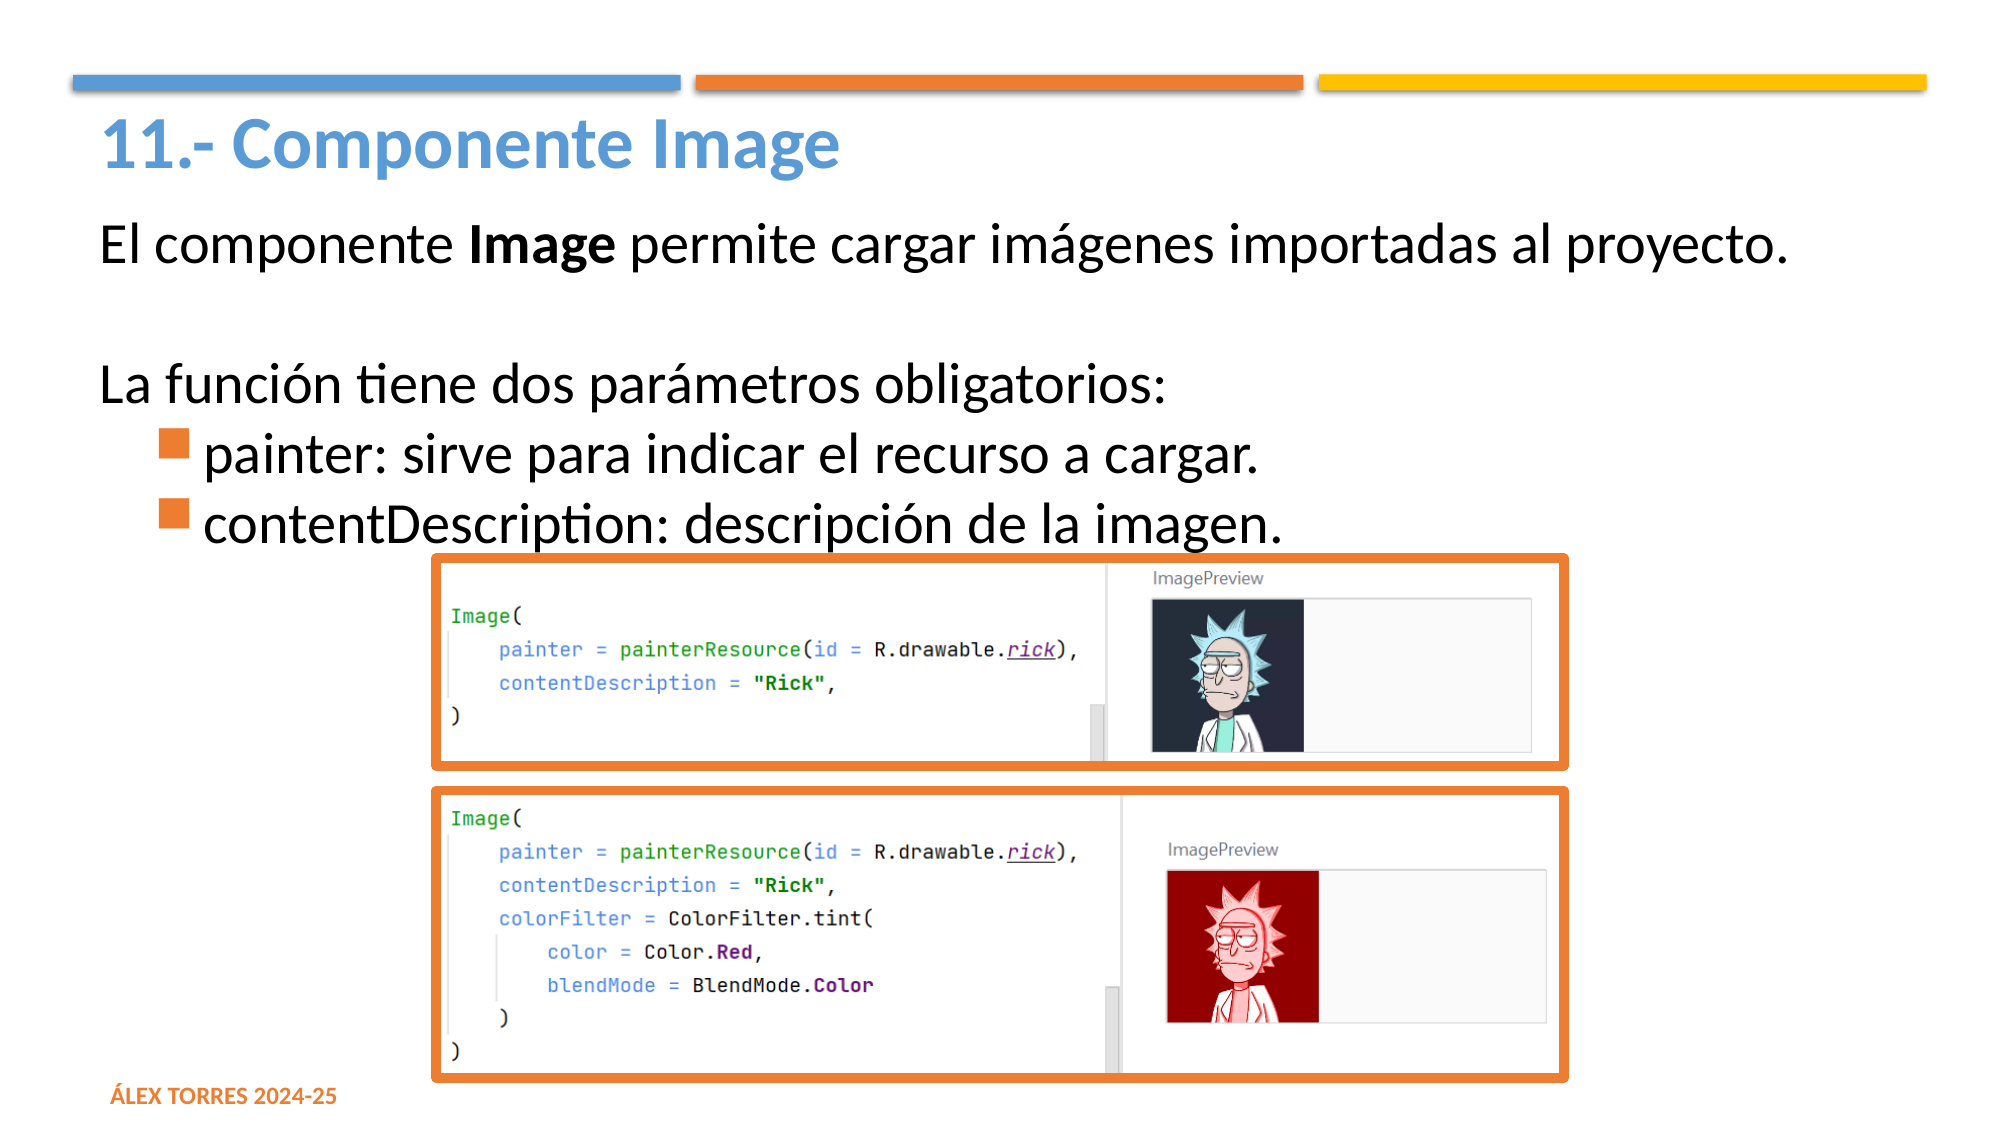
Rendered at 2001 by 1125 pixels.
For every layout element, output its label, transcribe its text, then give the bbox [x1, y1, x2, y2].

picture [440, 794, 1560, 1074]
text_box El componente Image permite cargar imágenes importadas al proyecto. La función tiene dos parámetros obligatorios: painter: sirve para indicar el recurso a cargar. contentDescription: descripción de la imagen. [85, 190, 1915, 1074]
picture [440, 562, 1560, 762]
text_box 11.- Componente Image [85, 78, 1915, 188]
